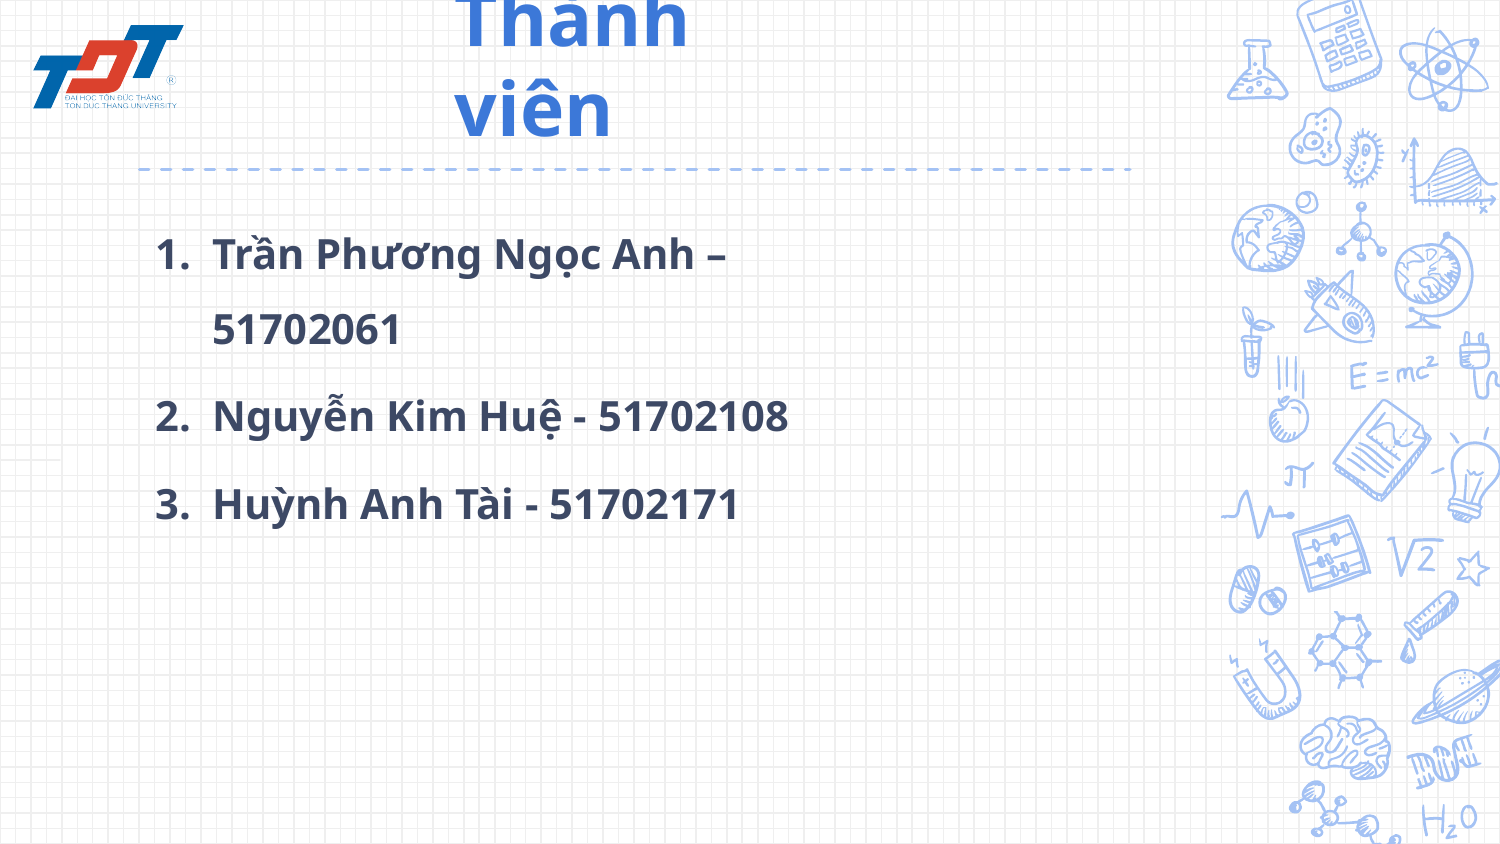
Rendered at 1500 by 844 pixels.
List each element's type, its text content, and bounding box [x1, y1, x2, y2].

picture [33, 25, 184, 127]
title Thành viên [439, 25, 838, 167]
text_box Trần Phương Ngọc Anh – 51702061 Nguyễn Kim Huệ - 51702108 Huỳnh Anh Tài - 51702171 [140, 187, 913, 324]
